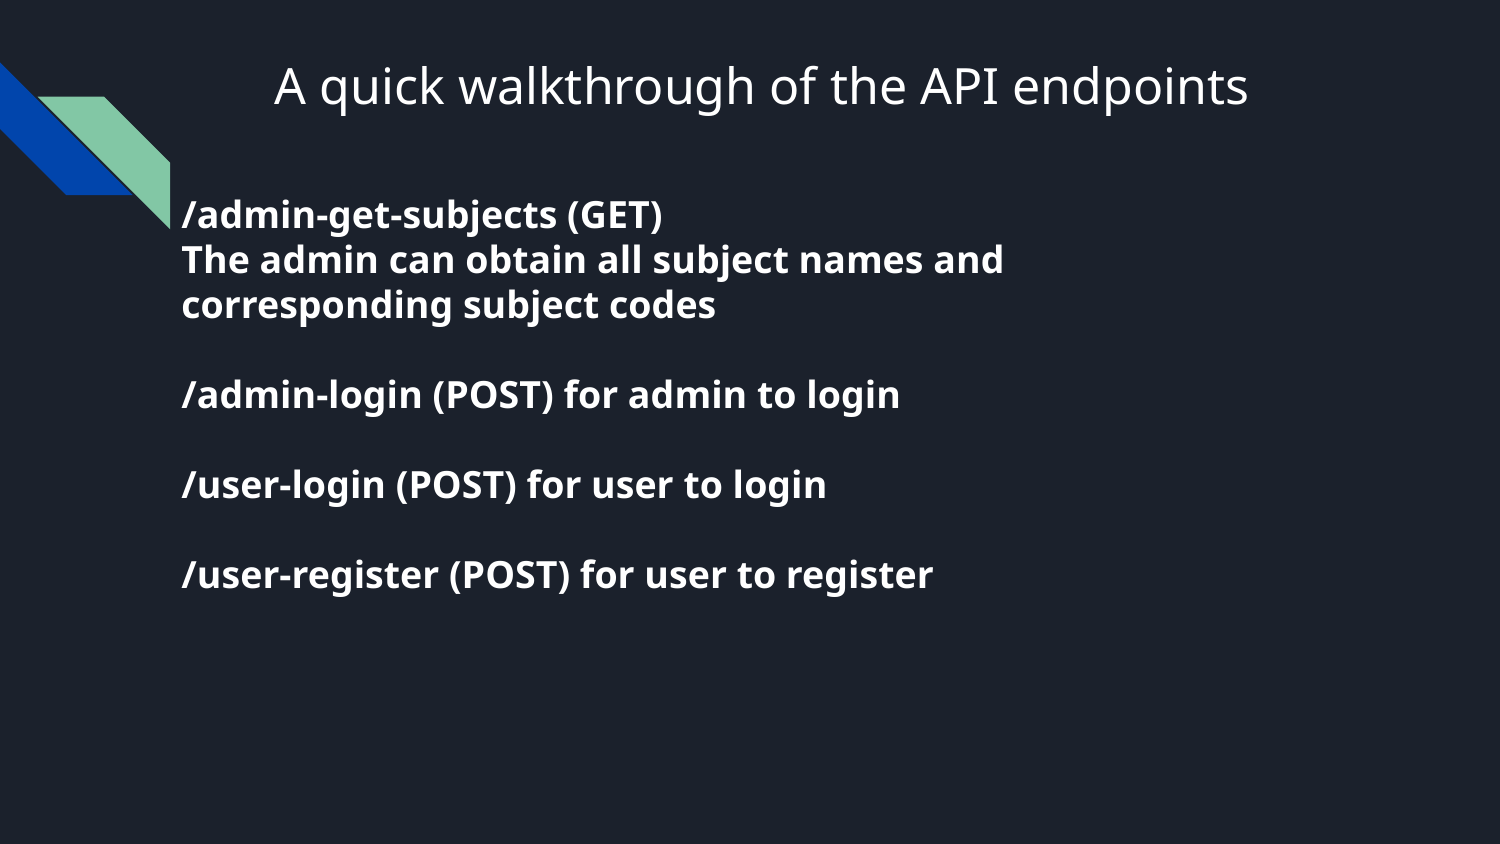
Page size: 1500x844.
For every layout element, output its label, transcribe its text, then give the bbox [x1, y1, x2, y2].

text_box /admin-get-subjects (GET) The admin can obtain all subject names and corresponding subject codes /admin-login (POST) for admin to login /user-login (POST) for user to login /user-register (POST) for user to register [166, 183, 1283, 603]
text_box A quick walkthrough of the API endpoints [259, 47, 1377, 122]
